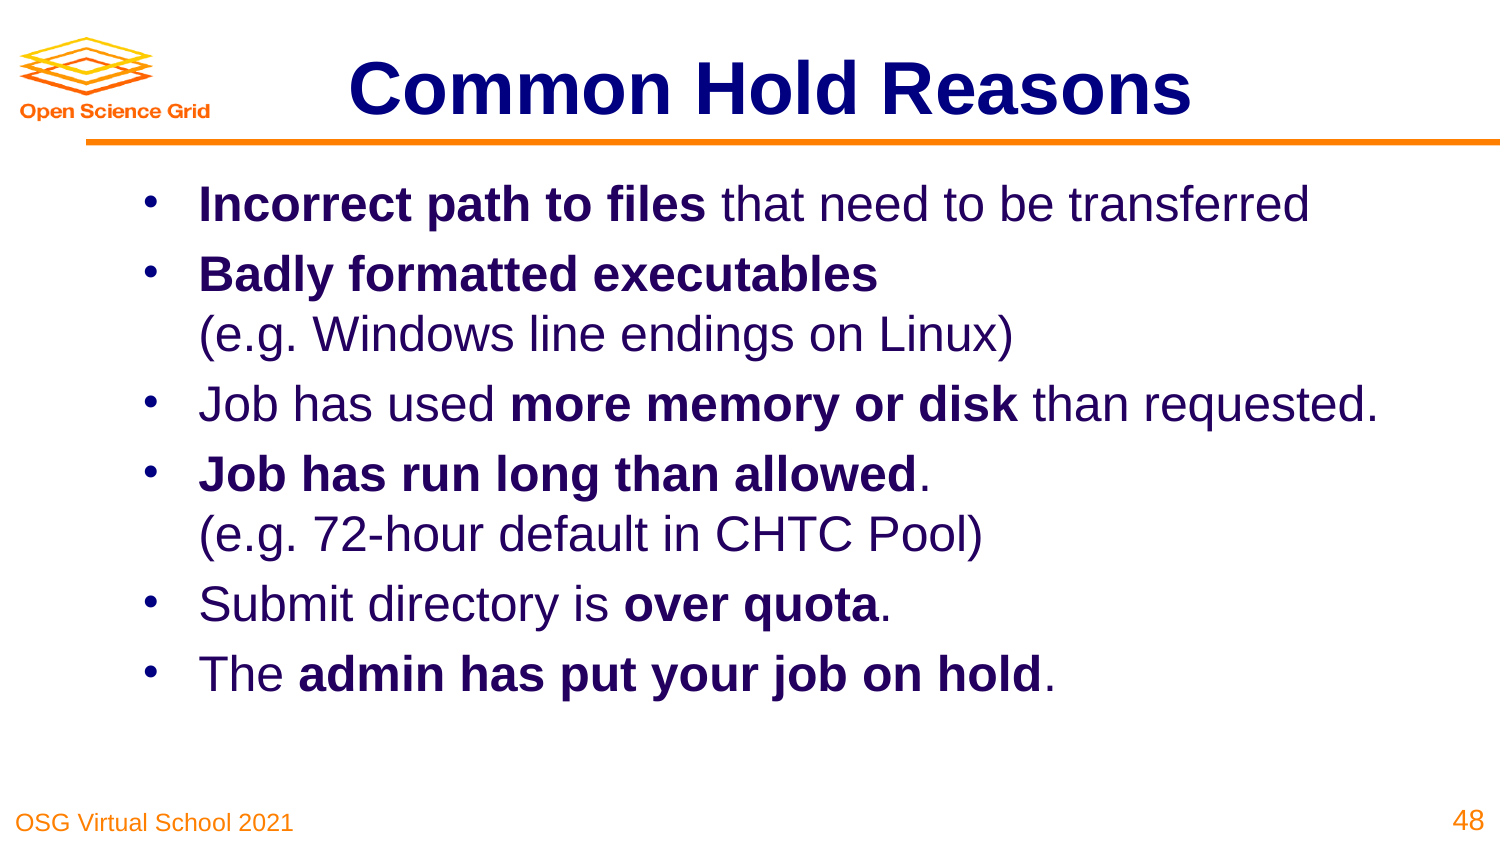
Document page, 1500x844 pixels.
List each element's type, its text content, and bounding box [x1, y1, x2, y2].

picture [0, 20, 201, 134]
title Common Hold Reasons [201, 14, 1342, 155]
text_box 48 [1431, 787, 1500, 844]
list Incorrect path to files that need to be transferred Badly formatted executables (e.g. Windows line endings on Linux) Job has used more memory or disk than requested. Job has run long than allowed. (e.g. 72-hour default in CHTC Pool) Submit directory is over quota. The admin has put your job on hold. [127, 164, 1403, 741]
